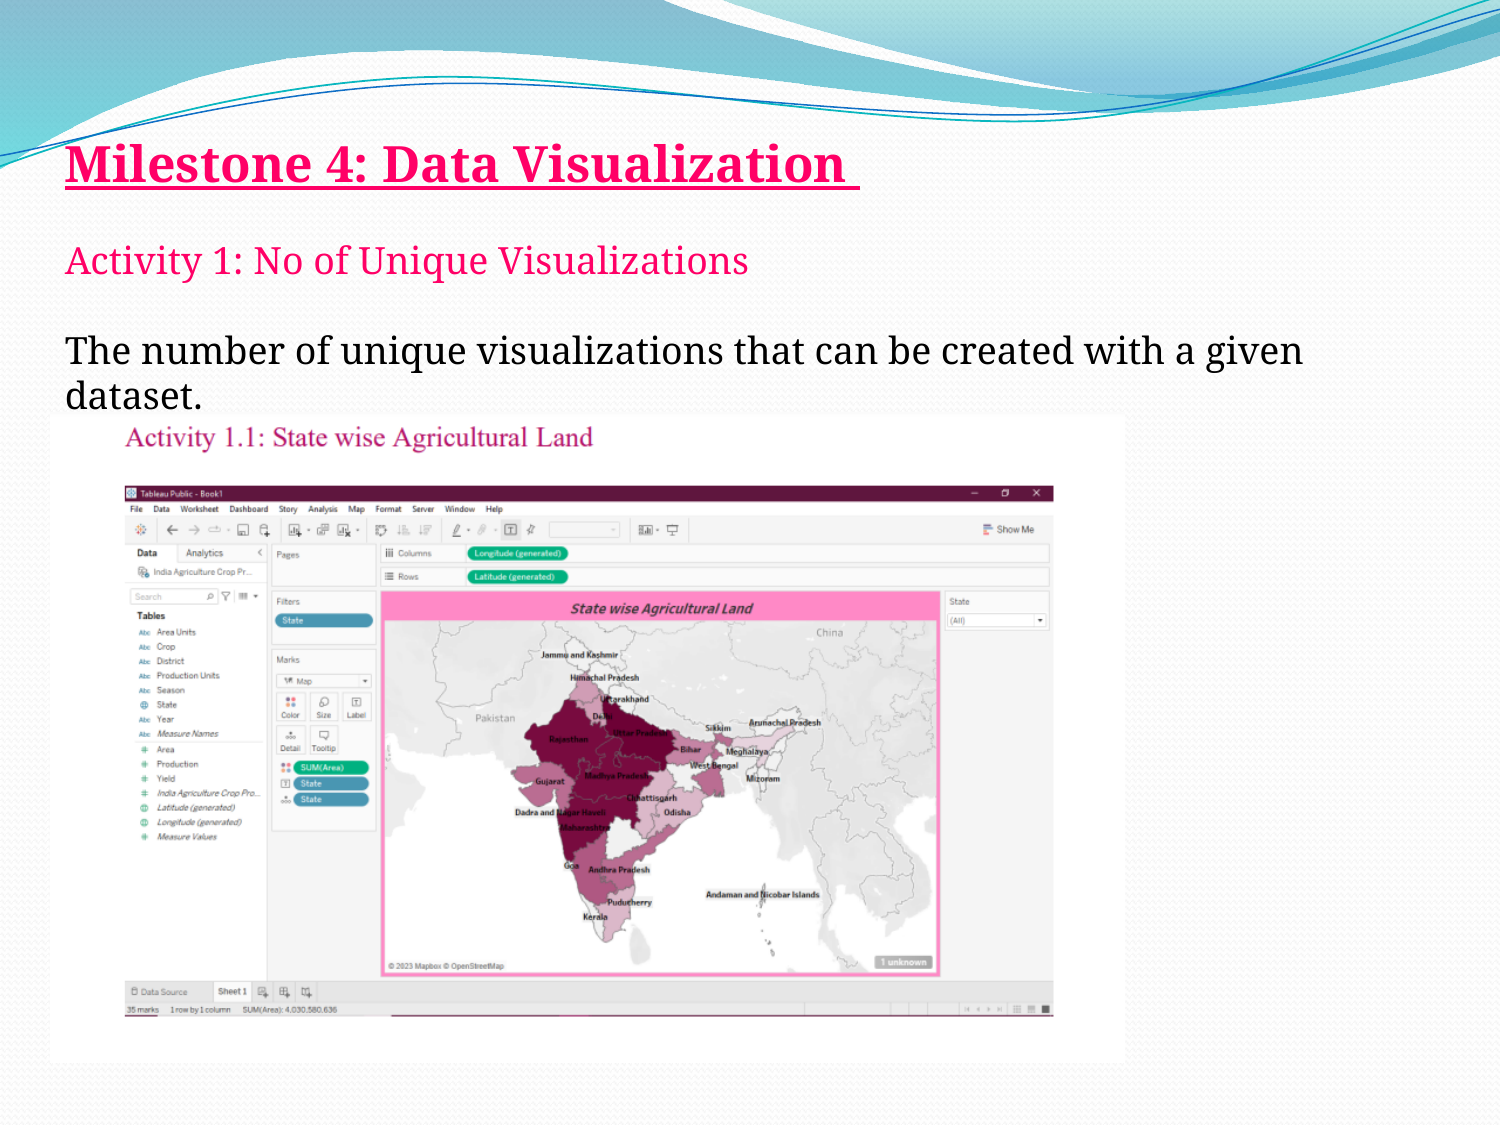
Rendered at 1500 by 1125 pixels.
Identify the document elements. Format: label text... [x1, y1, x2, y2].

text_box Activity 1.1: State wise Agricultural Land [74, 399, 1089, 411]
picture [49, 412, 1126, 1063]
text_box Milestone 4: Data Visualization Activity 1: No of Unique Visualizations The number of unique visualizations that can be created with a given dataset. [50, 124, 1450, 425]
